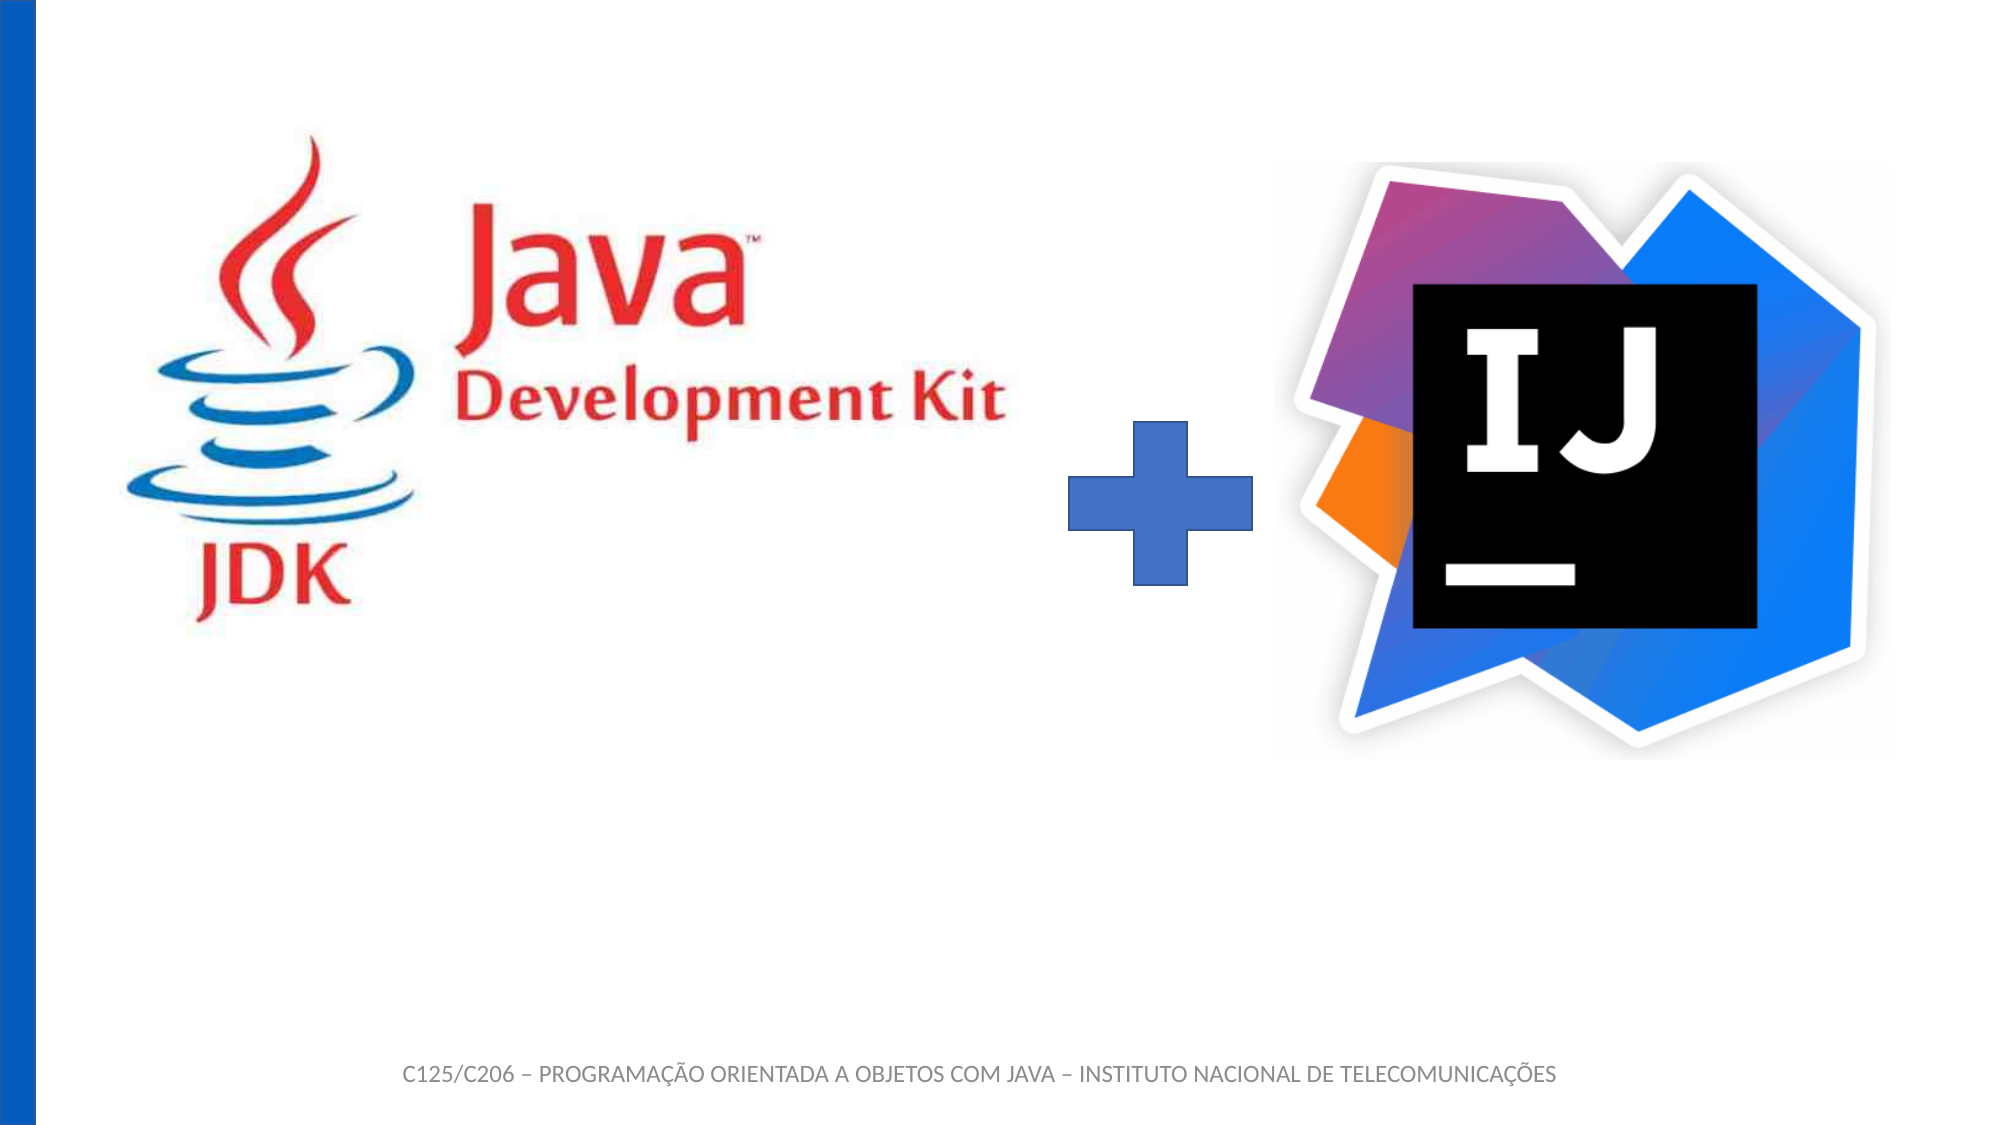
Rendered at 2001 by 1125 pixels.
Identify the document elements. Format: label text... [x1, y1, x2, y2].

picture [108, 106, 1037, 637]
picture [1273, 162, 1892, 760]
footer C125/C206 – PROGRAMAÇÃO ORIENTADA A OBJETOS COM JAVA – INSTITUTO NACIONAL DE TELECOMUNICAÇÕES [251, 1042, 1710, 1103]
text_box [0, 0, 36, 1125]
text_box [1068, 421, 1253, 586]
